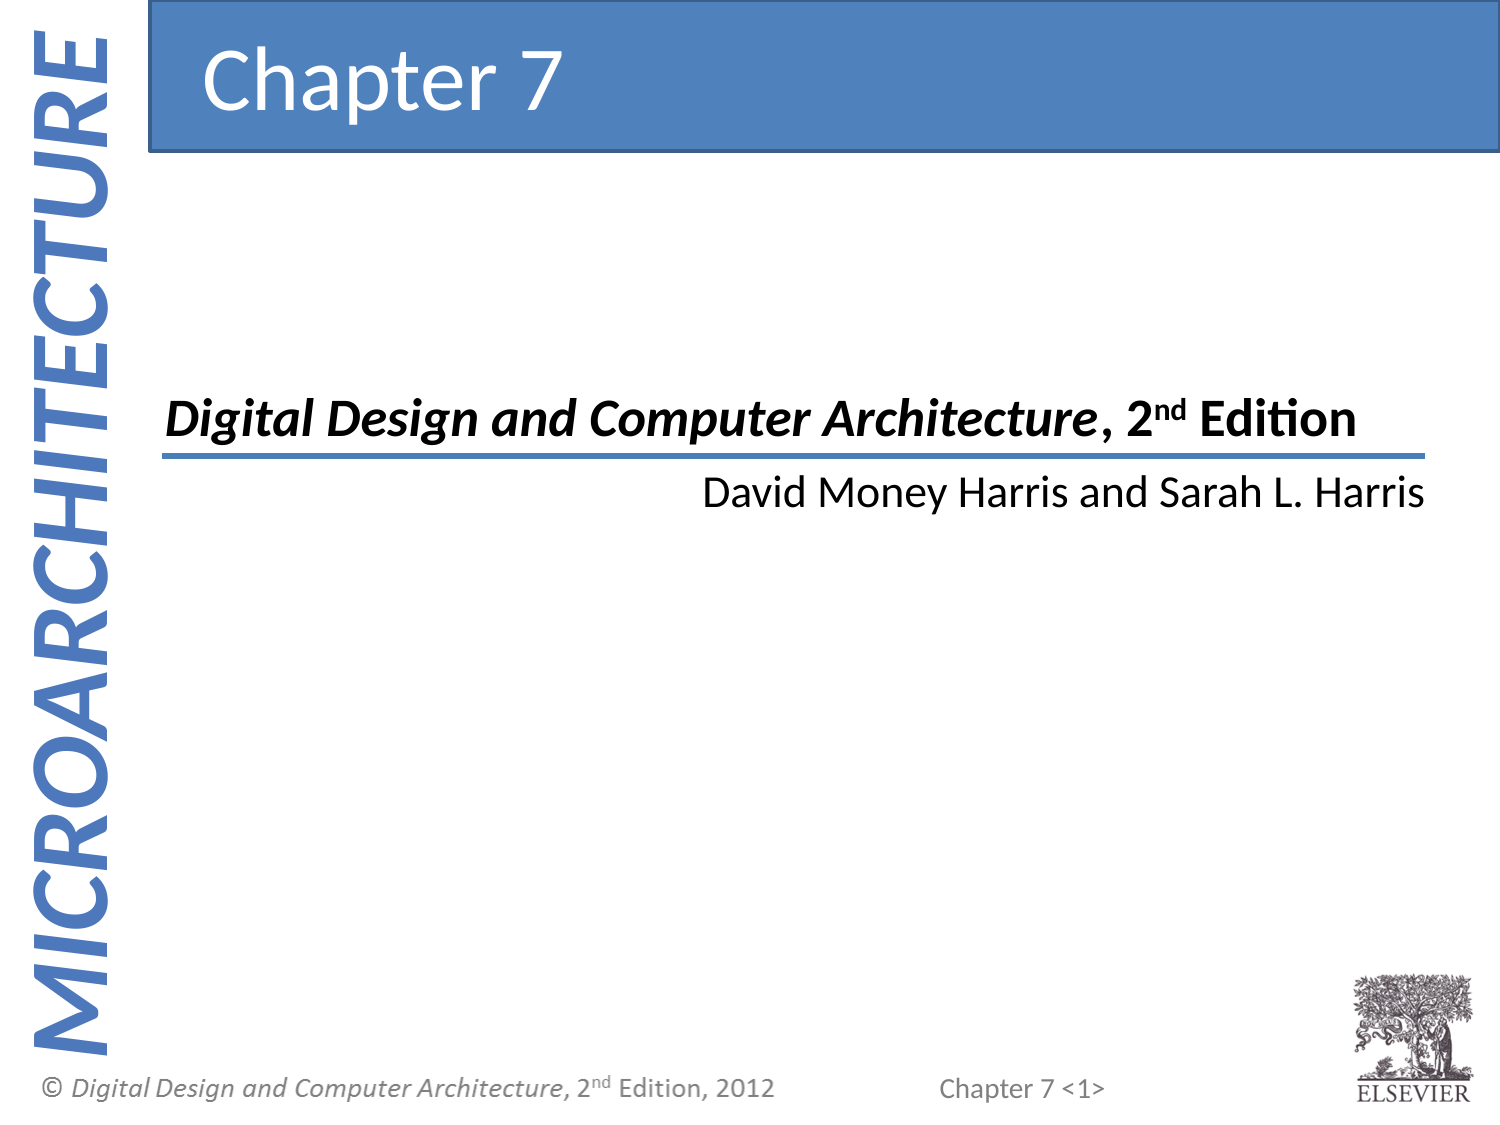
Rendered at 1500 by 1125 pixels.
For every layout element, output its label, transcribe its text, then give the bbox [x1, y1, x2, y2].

picture [0, 0, 1500, 1125]
text_box Digital Design and Computer Architecture, 2nd Edition [150, 374, 1388, 455]
text_box David Money Harris and Sarah L. Harris [687, 454, 1463, 524]
text_box Chapter 7 [187, 11, 1488, 136]
